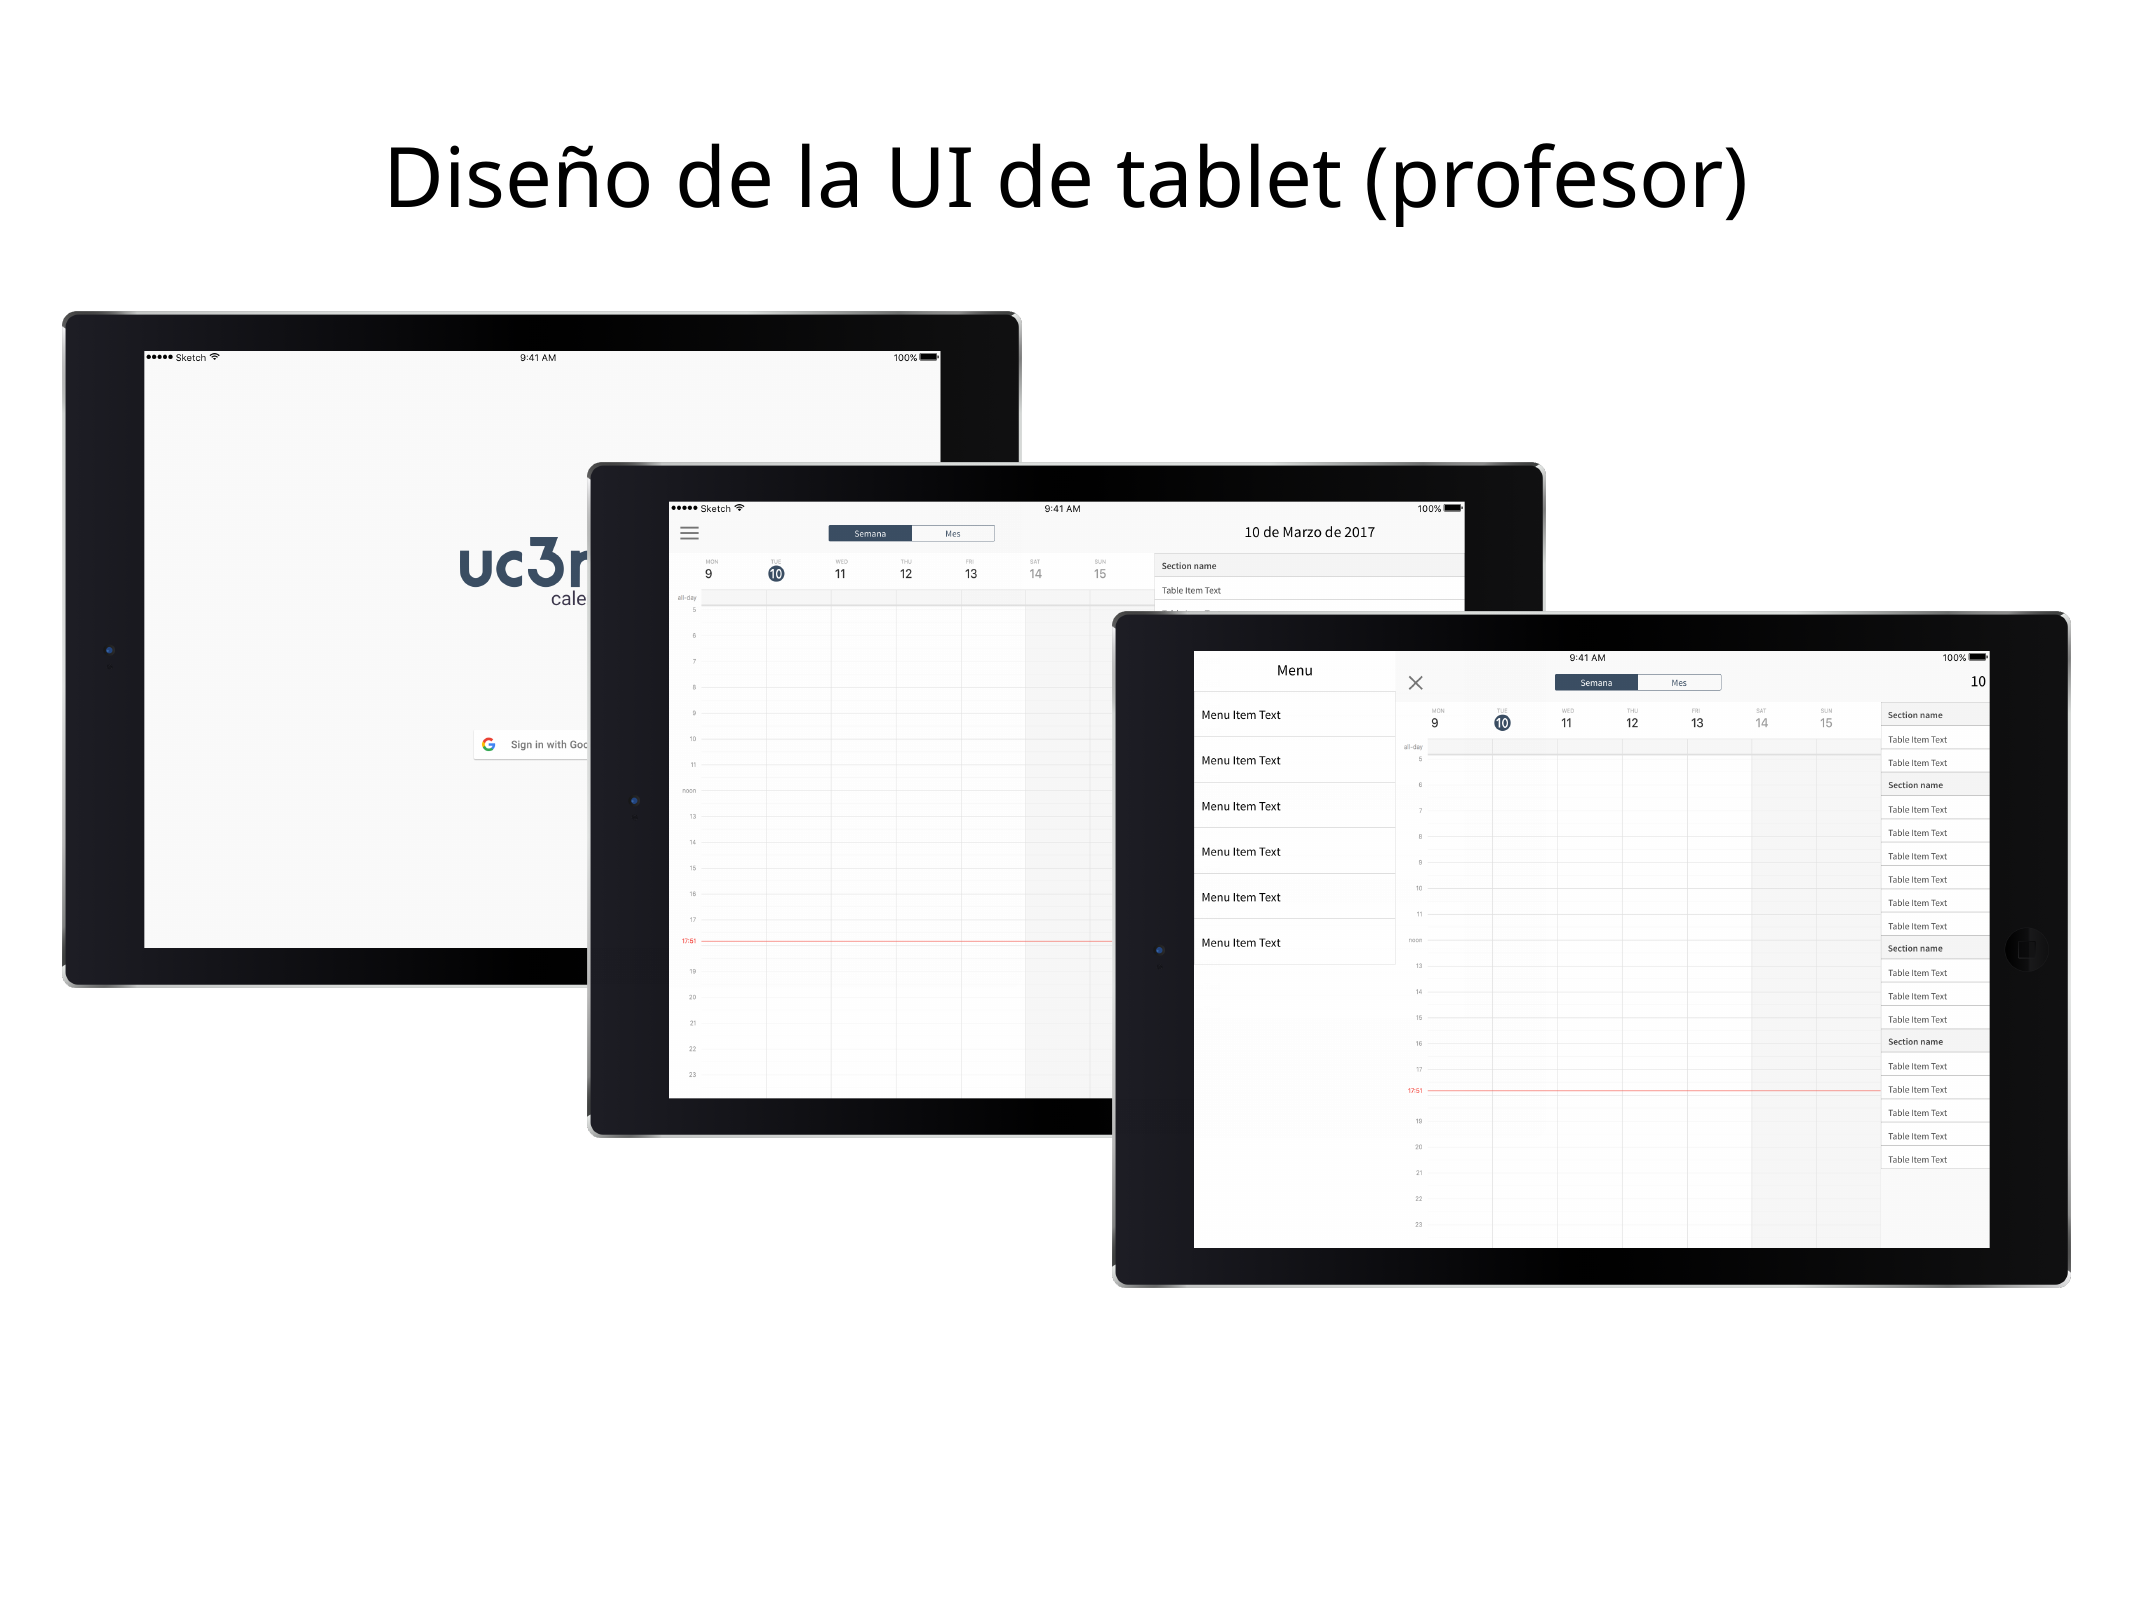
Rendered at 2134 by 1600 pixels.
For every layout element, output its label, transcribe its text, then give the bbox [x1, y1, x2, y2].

title Diseño de la UI de tablet (profesor) [155, 0, 1978, 349]
picture [62, 311, 2071, 1288]
